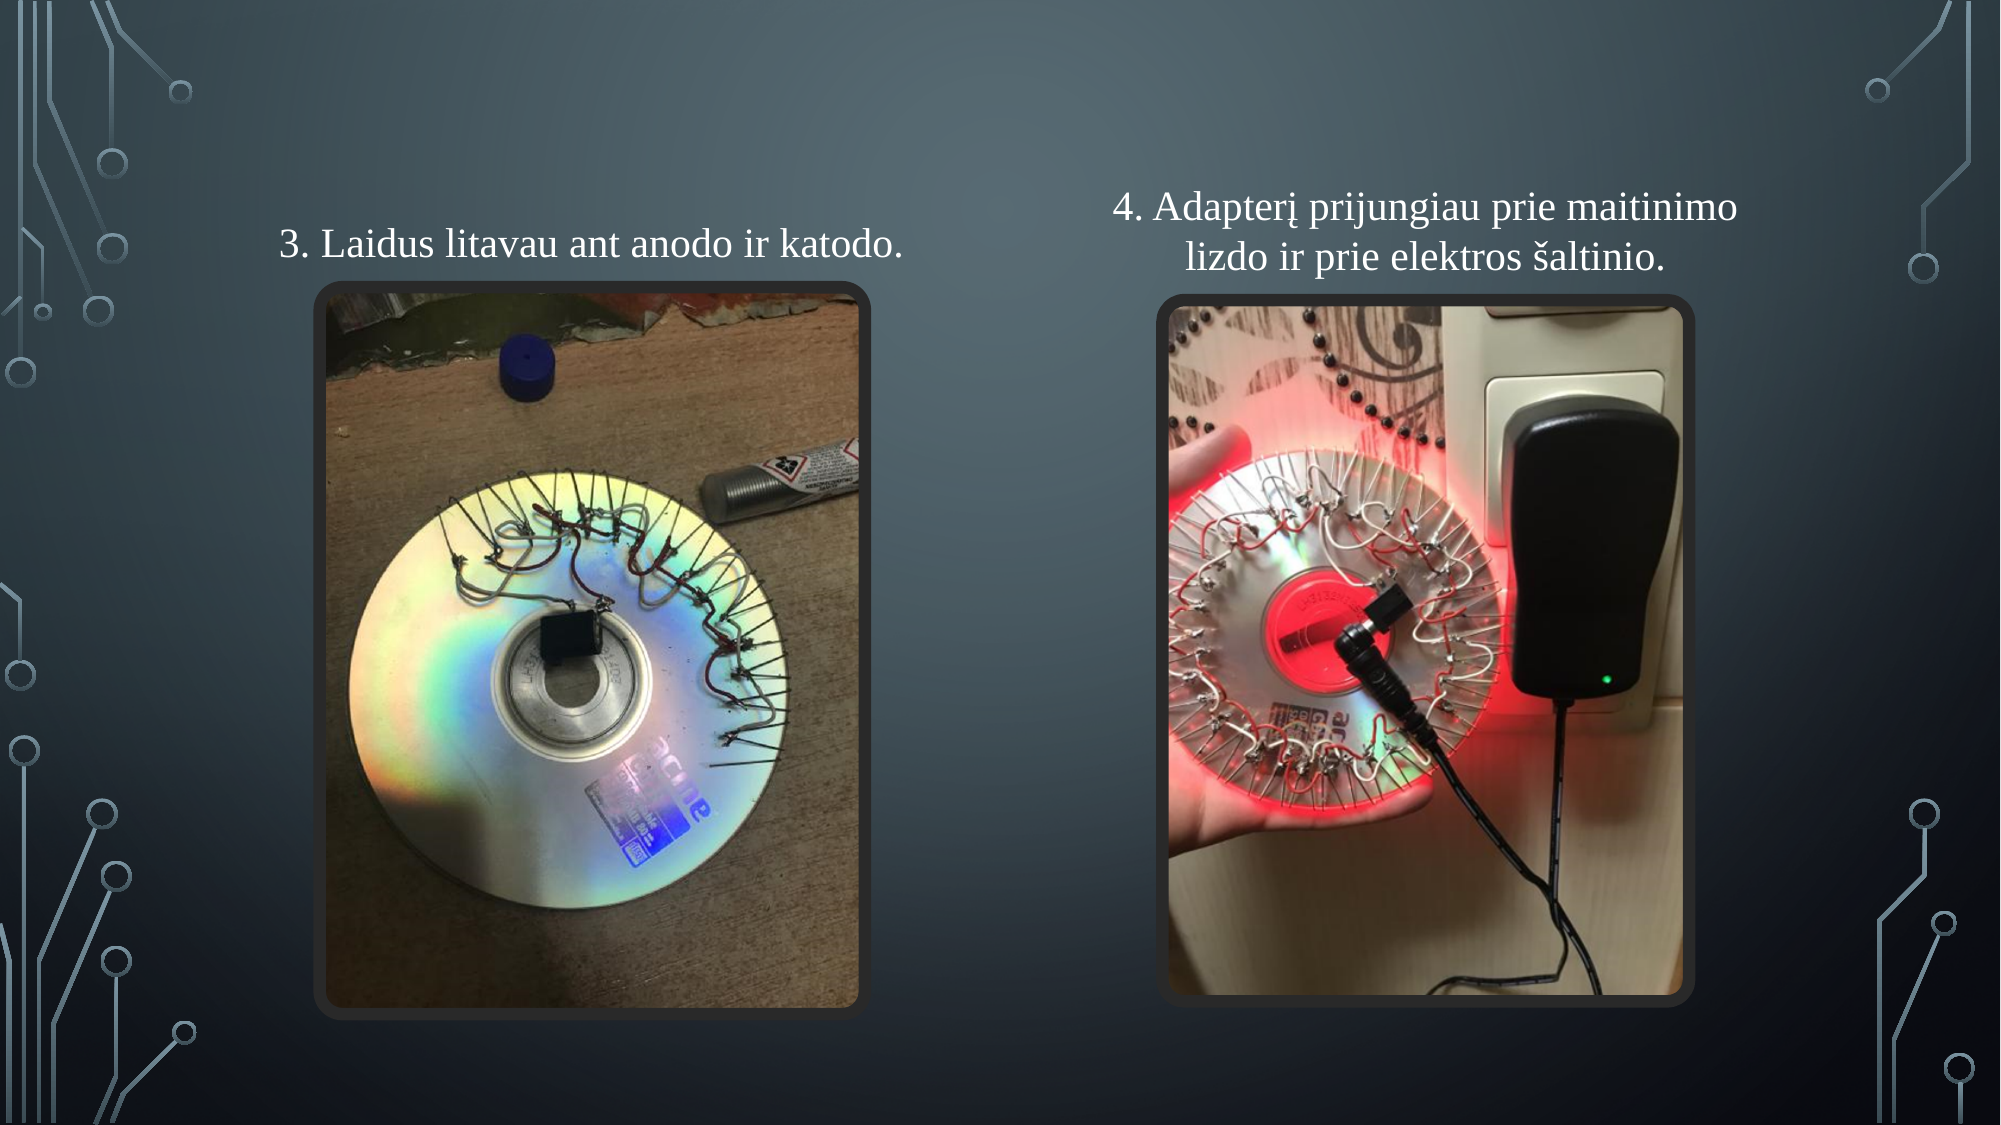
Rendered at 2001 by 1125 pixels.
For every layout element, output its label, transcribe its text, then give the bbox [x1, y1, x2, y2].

text_box 3. Laidus litavau ant anodo ir katodo. [264, 208, 1086, 274]
picture [1162, 299, 1690, 1002]
text_box 4. Adapterį prijungiau prie maitinimo lizdo ir prie elektros šaltinio. [1086, 171, 1765, 286]
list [319, 286, 866, 1015]
